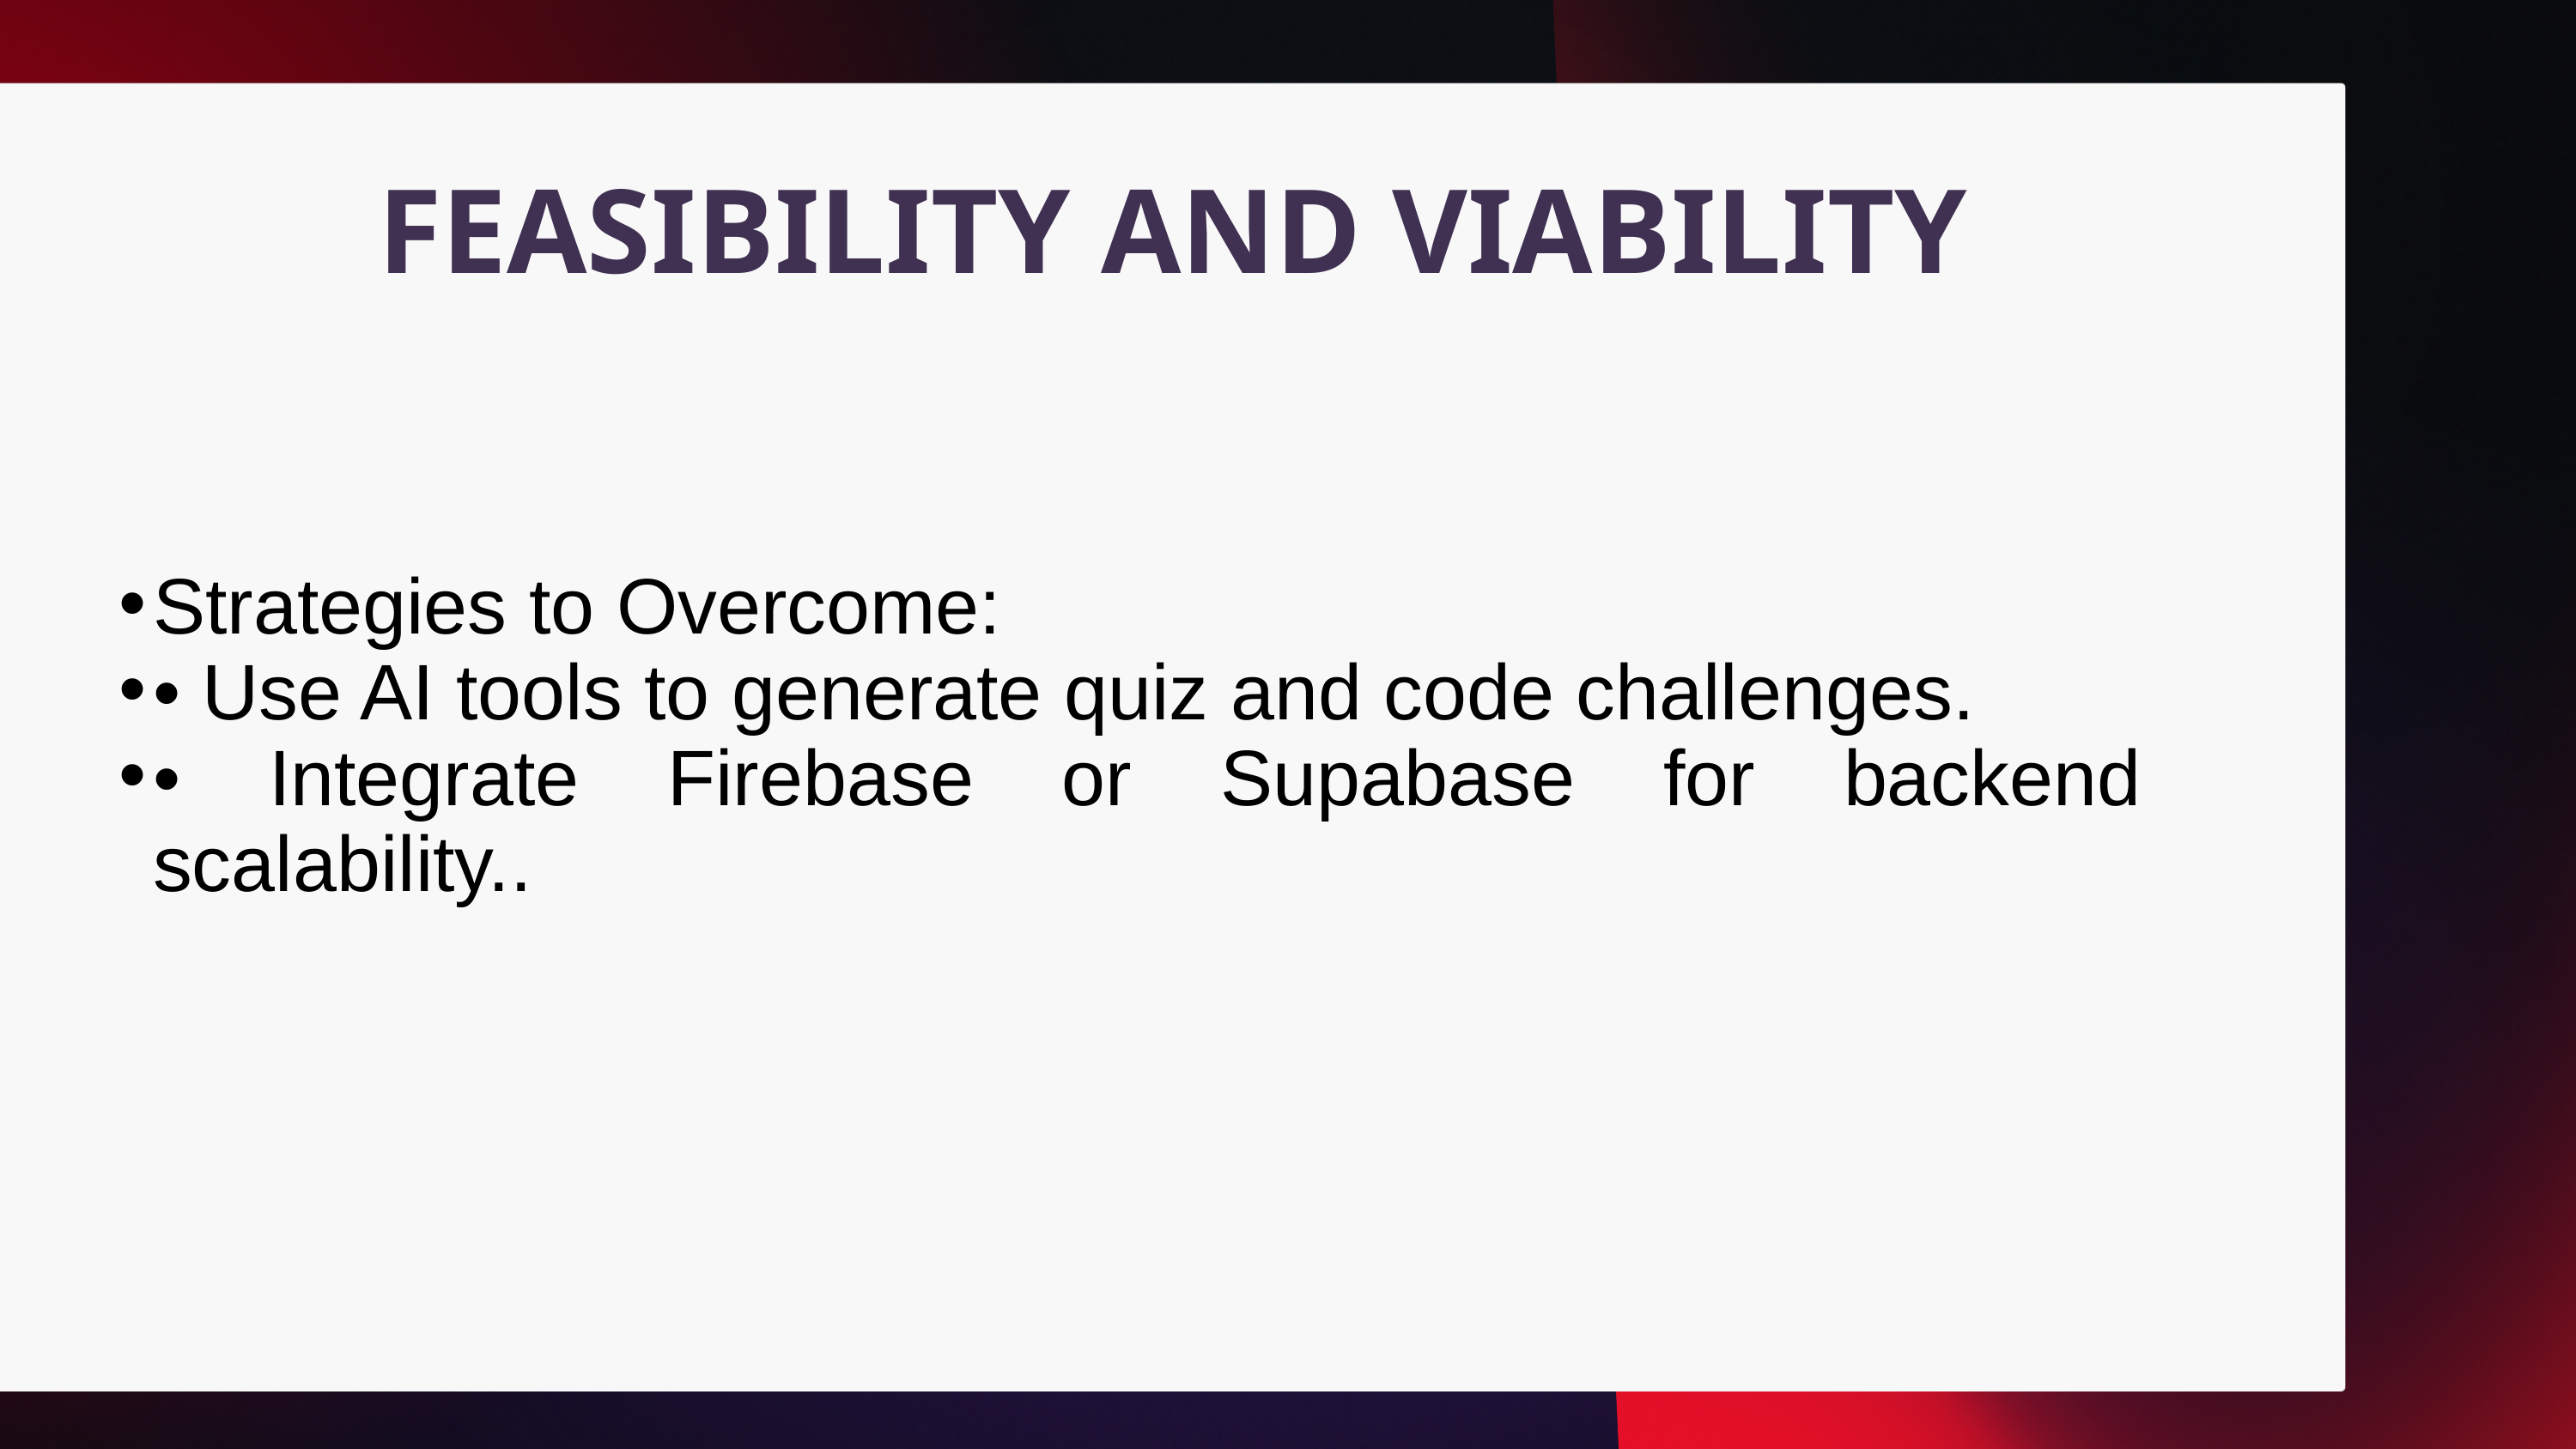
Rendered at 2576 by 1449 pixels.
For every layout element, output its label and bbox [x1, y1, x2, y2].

text_box [0, 0, 2576, 1449]
